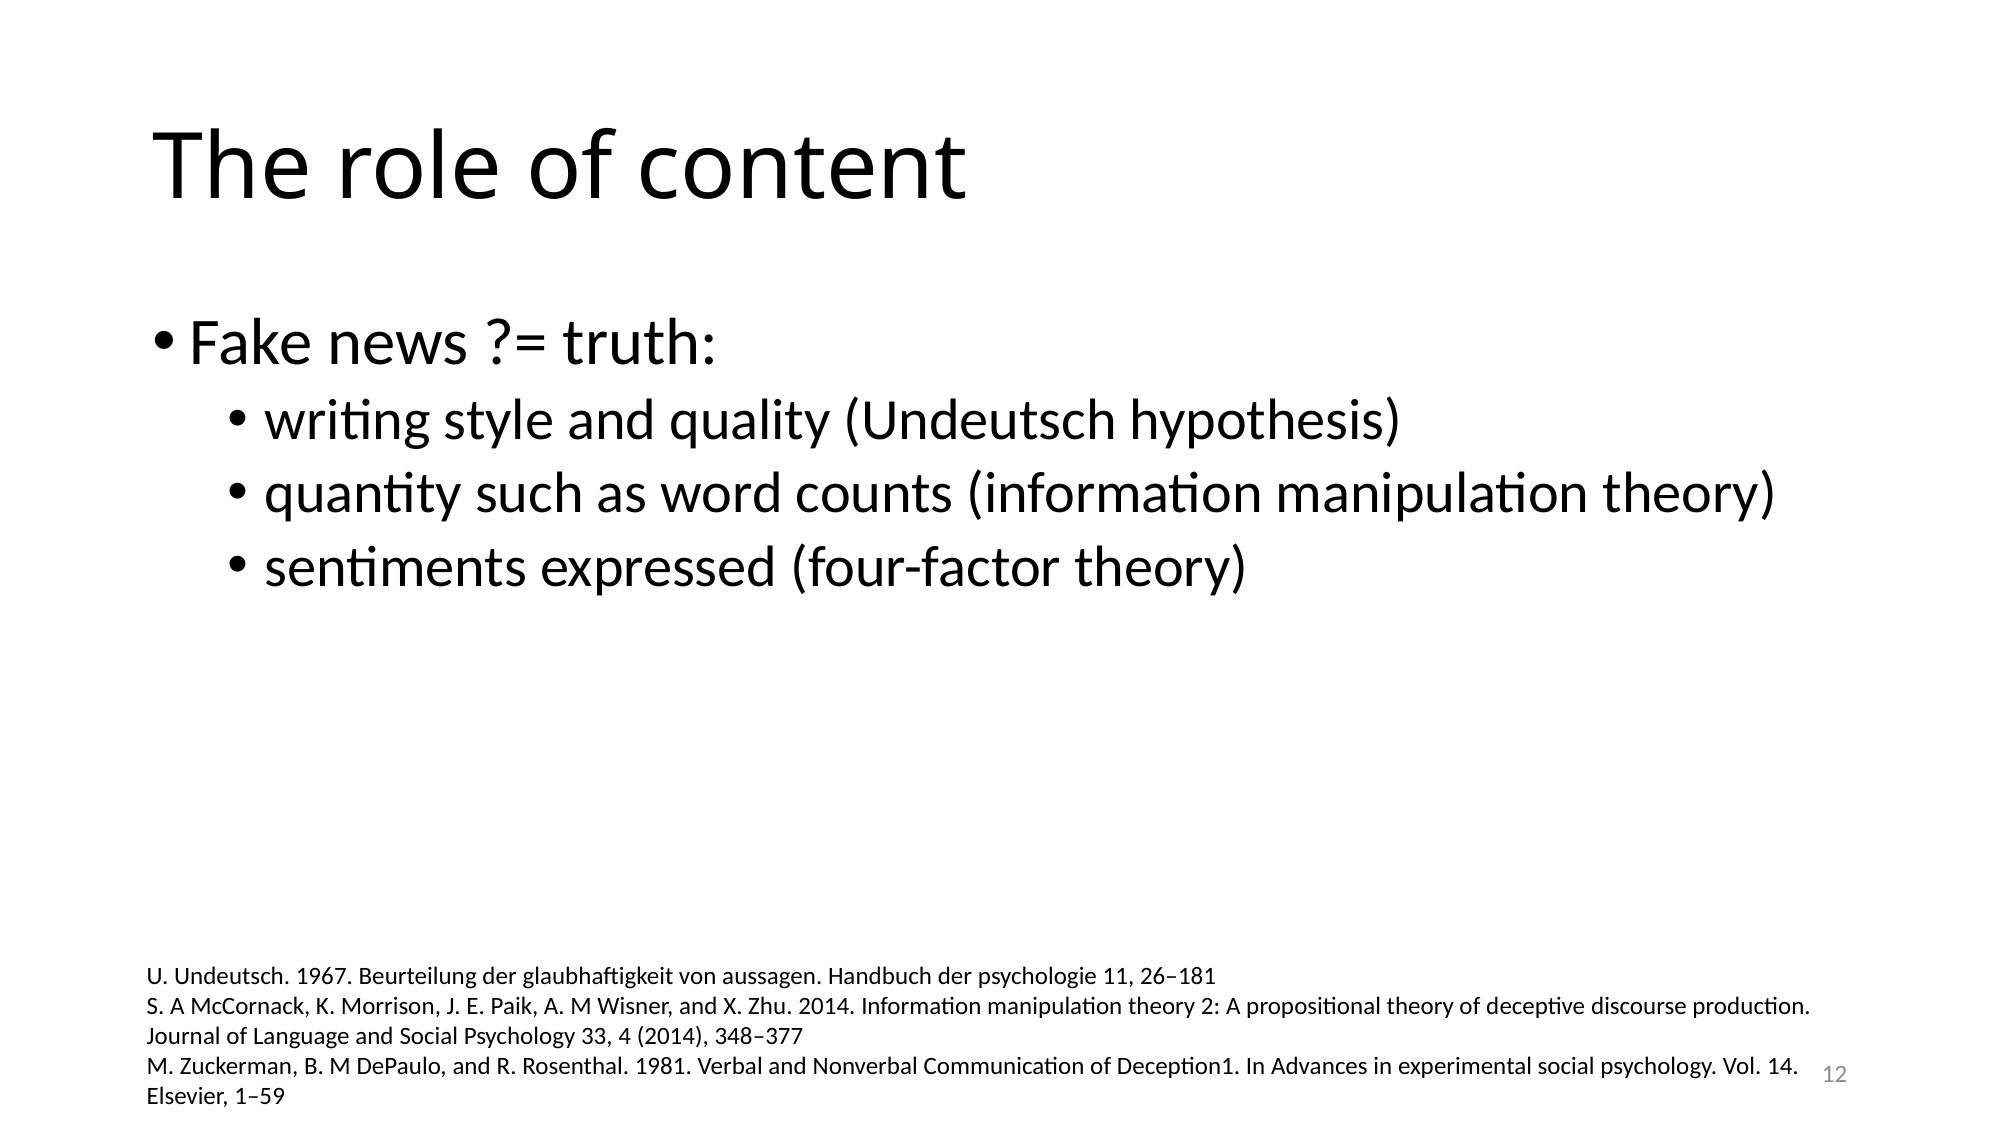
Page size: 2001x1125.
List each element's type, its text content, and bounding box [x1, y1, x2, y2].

slide_number 12 [1412, 1042, 1863, 1103]
list Fake news ?= truth: writing style and quality (Undeutsch hypothesis) quantity such as word counts (information manipulation theory) sentiments expressed (four-factor theory) [137, 299, 1863, 952]
title The role of content [137, 59, 1863, 278]
text_box U. Undeutsch. 1967. Beurteilung der glaubhaftigkeit von aussagen. Handbuch der psychologie 11, 26–181 S. A McCornack, K. Morrison, J. E. Paik, A. M Wisner, and X. Zhu. 2014. Information manipulation theory 2: A propositional theory of deceptive discourse production. Journal of Language and Social Psychology 33, 4 (2014), 348–377 M. Zuckerman, B. M DePaulo, and R. Rosenthal. 1981. Verbal and Nonverbal Communication of Deception1. In Advances in experimental social psychology. Vol. 14. Elsevier, 1–59 [131, 952, 1863, 1117]
